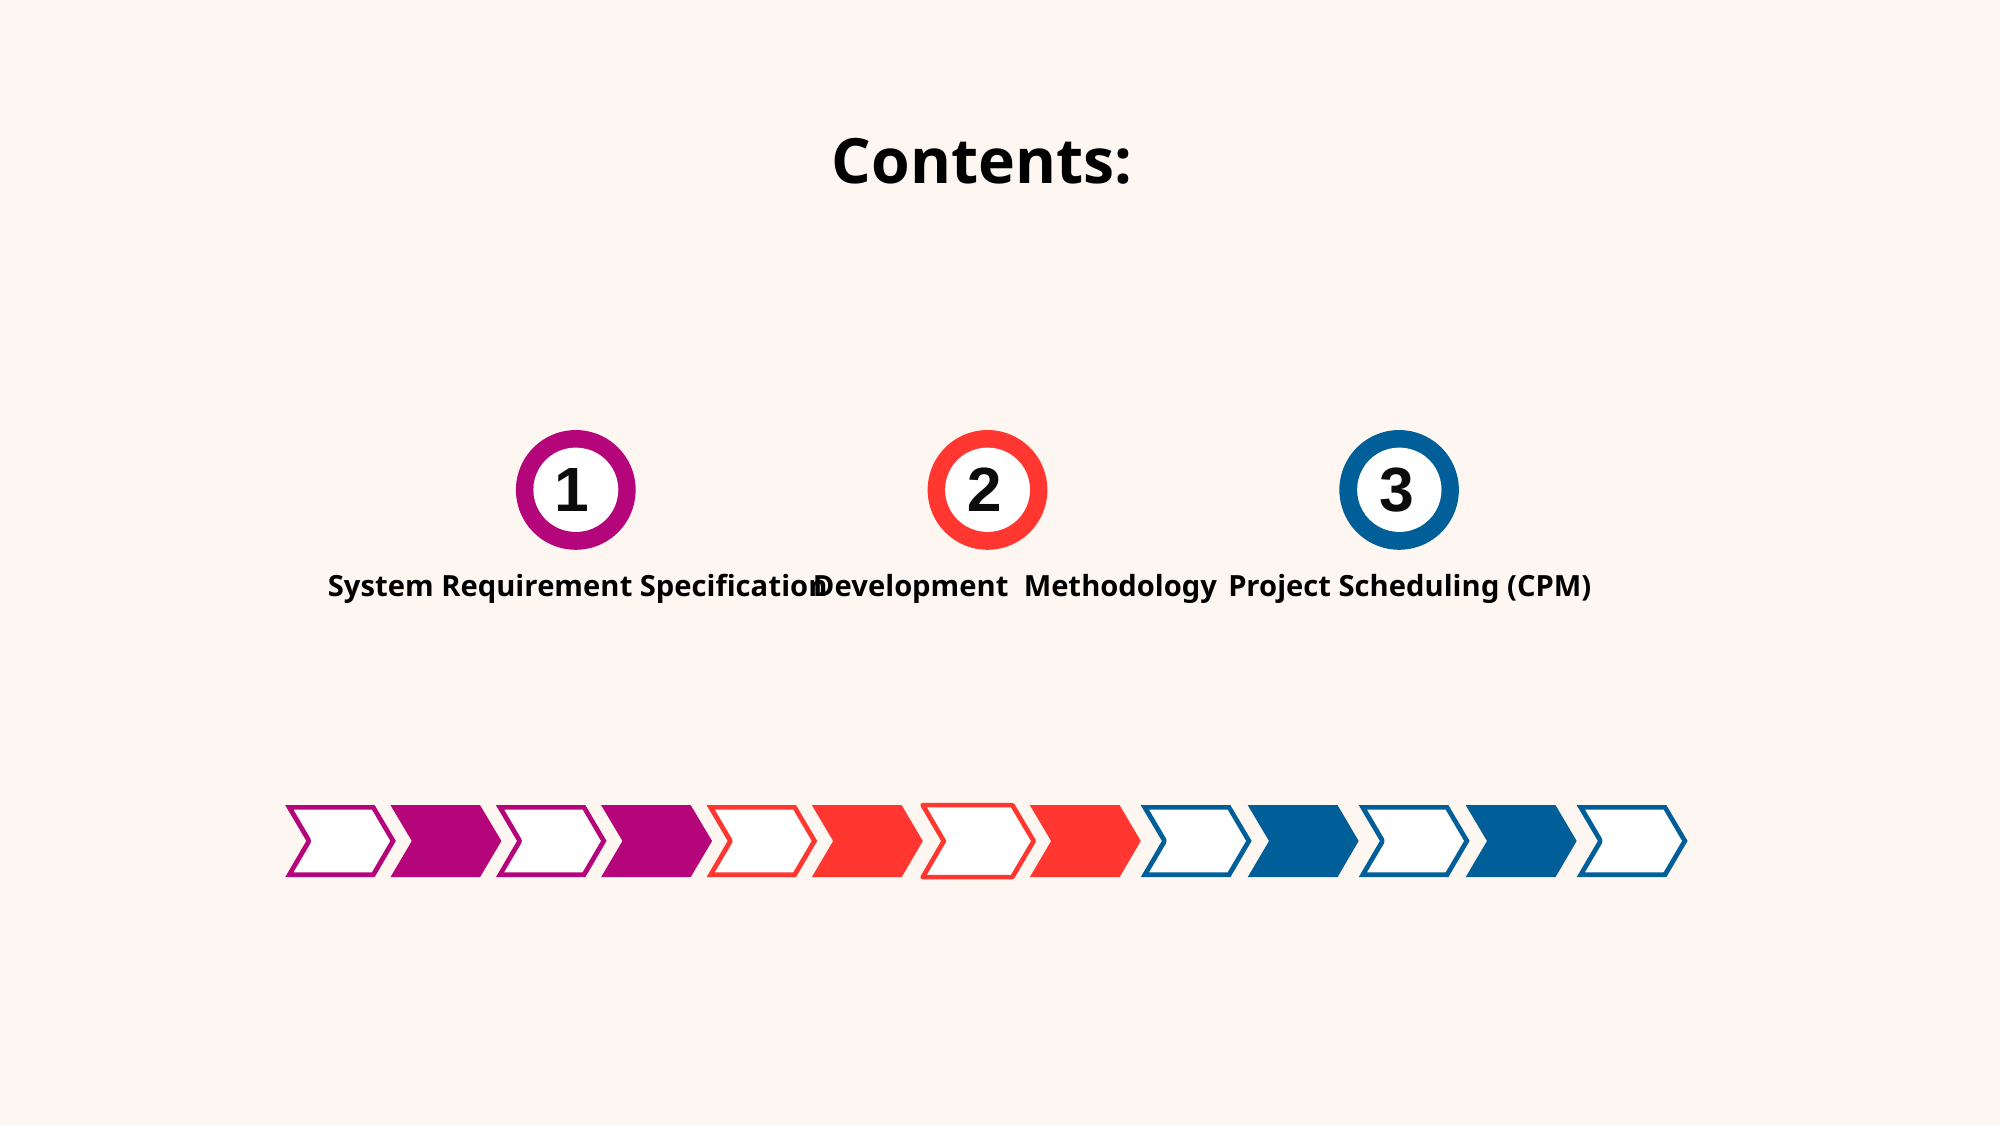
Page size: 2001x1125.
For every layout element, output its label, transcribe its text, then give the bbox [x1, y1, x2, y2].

text_box [945, 450, 1031, 532]
text_box 1 [554, 448, 590, 524]
text_box 2 [966, 448, 1002, 524]
text_box [706, 805, 818, 878]
text_box [1586, 810, 1681, 872]
text_box [1247, 805, 1359, 878]
text_box [533, 450, 619, 532]
text_box [811, 805, 923, 878]
text_box [1576, 805, 1688, 878]
text_box [390, 805, 502, 878]
text_box Project Scheduling (CPM) [1228, 567, 1592, 603]
text_box [505, 810, 600, 872]
text_box [1150, 810, 1245, 872]
text_box [1358, 805, 1470, 878]
text_box [295, 810, 389, 872]
text_box [285, 805, 396, 878]
text_box [495, 805, 607, 878]
text_box [1465, 805, 1577, 878]
text_box 3 [1379, 448, 1415, 524]
text_box [927, 430, 1048, 550]
text_box [716, 810, 811, 872]
text_box Development Methodology [813, 567, 1218, 603]
text_box [601, 805, 713, 878]
text_box [1029, 805, 1141, 878]
text_box [1339, 430, 1459, 550]
text_box [1368, 810, 1463, 872]
text_box Contents: [817, 113, 1148, 204]
text_box [515, 430, 636, 550]
text_box [922, 805, 1034, 878]
text_box [1140, 805, 1252, 878]
text_box [1357, 450, 1442, 532]
text_box System Requirement Specification [327, 567, 813, 603]
